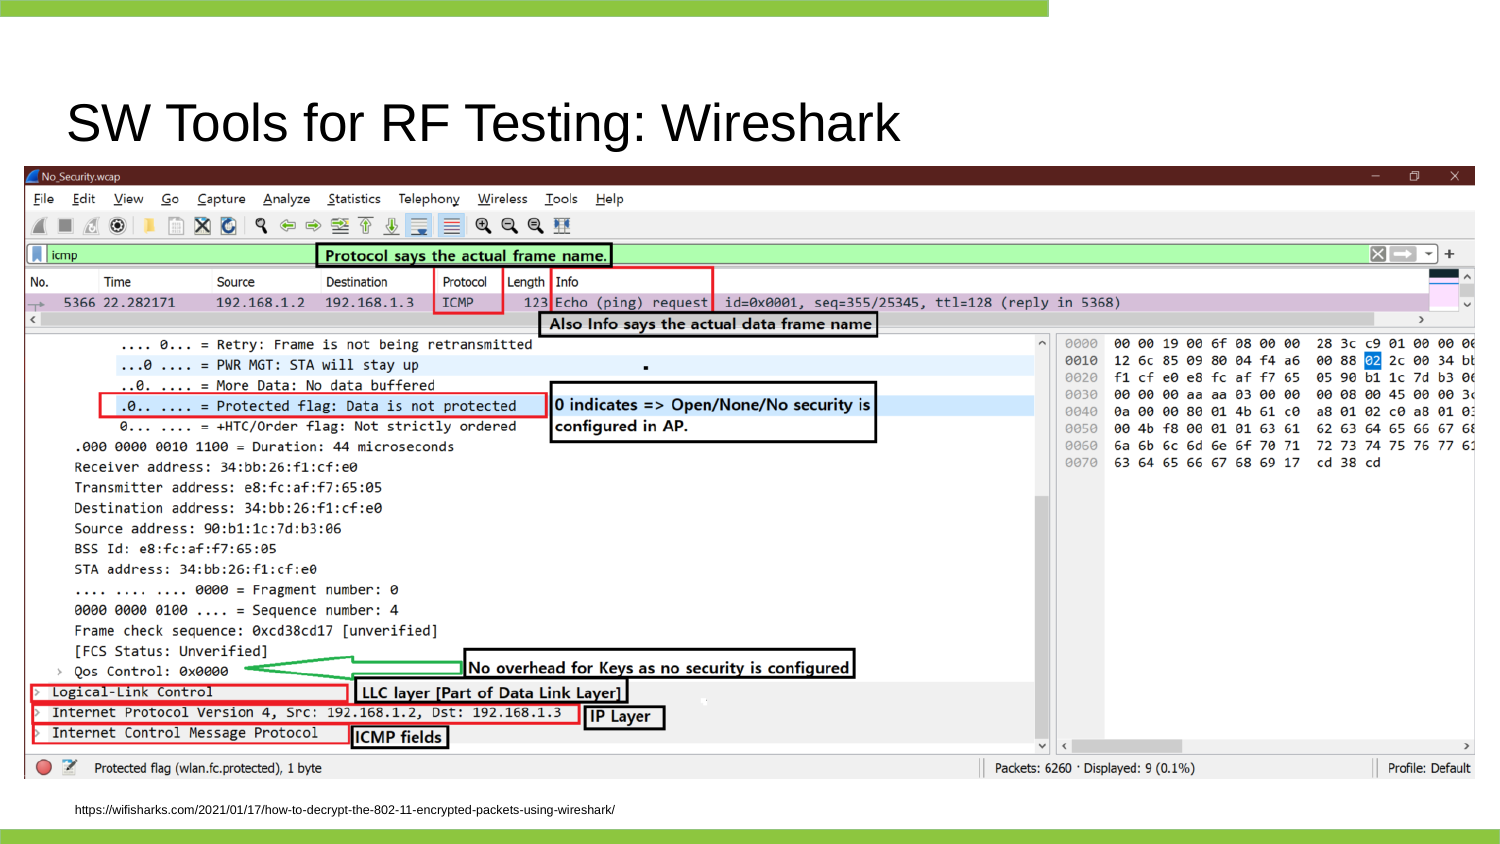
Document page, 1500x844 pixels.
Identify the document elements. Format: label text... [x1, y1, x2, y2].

title SW Tools for RF Testing: Wireshark [51, 72, 1449, 165]
picture [24, 166, 1476, 779]
text_box https://wifisharks.com/2021/01/17/how-to-decrypt-the-802-11-encrypted-packets-using-wireshark/ [59, 794, 1206, 825]
